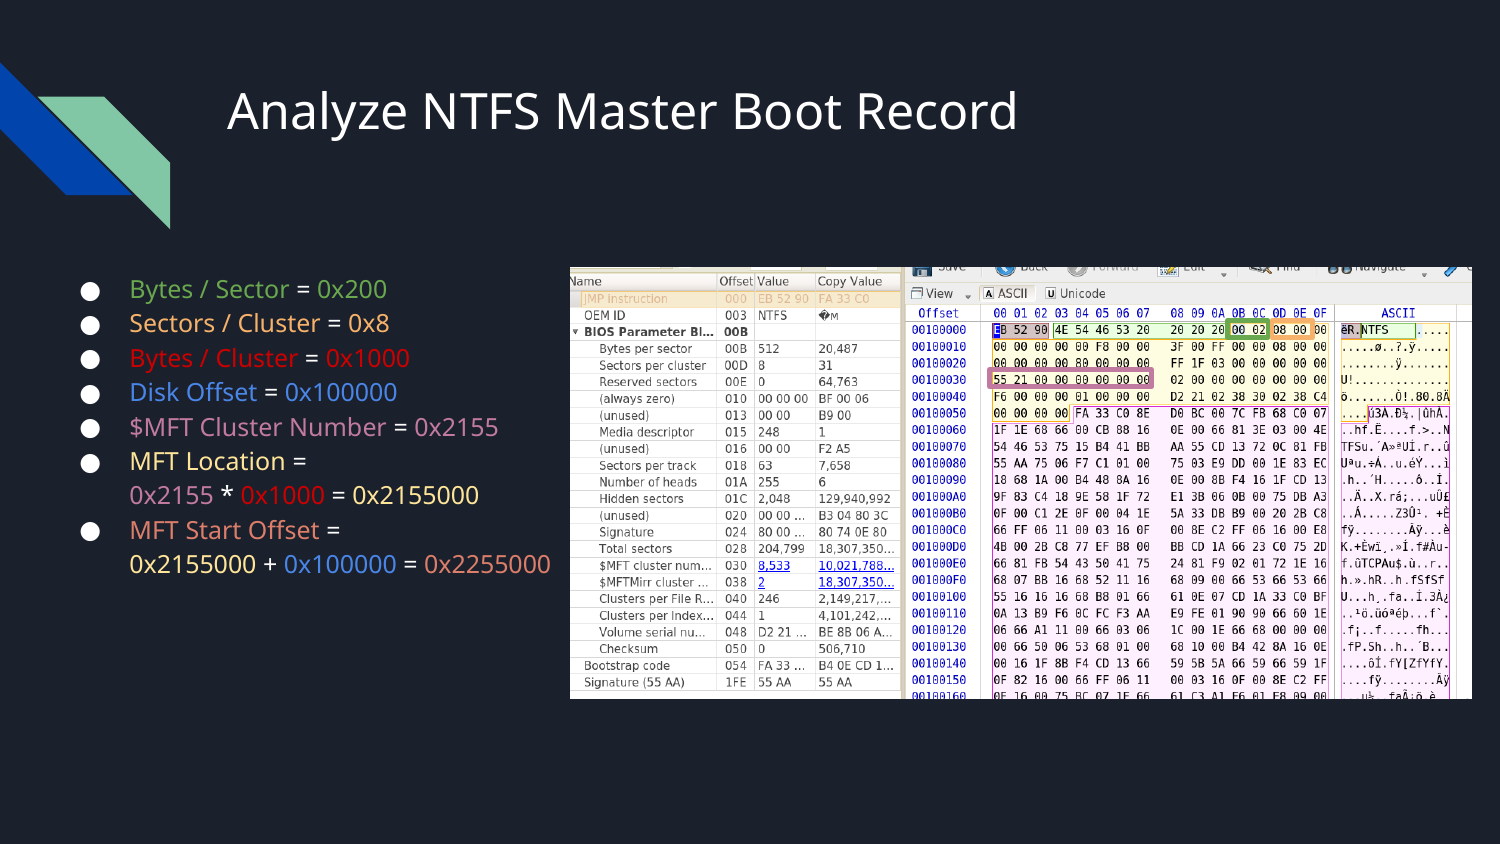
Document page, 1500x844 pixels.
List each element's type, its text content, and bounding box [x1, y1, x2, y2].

picture [570, 267, 1472, 699]
list Bytes / Sector = 0x200 Sectors / Cluster = 0x8 Bytes / Cluster = 0x1000 Disk Offset = 0x100000 $MFT Cluster Number = 0x2155 MFT Location = 0x2155 * 0x1000 = 0x2155000 MFT Start Offset = 0x2155000 + 0x100000 = 0x2255000 [39, 253, 604, 732]
title Analyze NTFS Master Boot Record [212, 64, 1368, 215]
